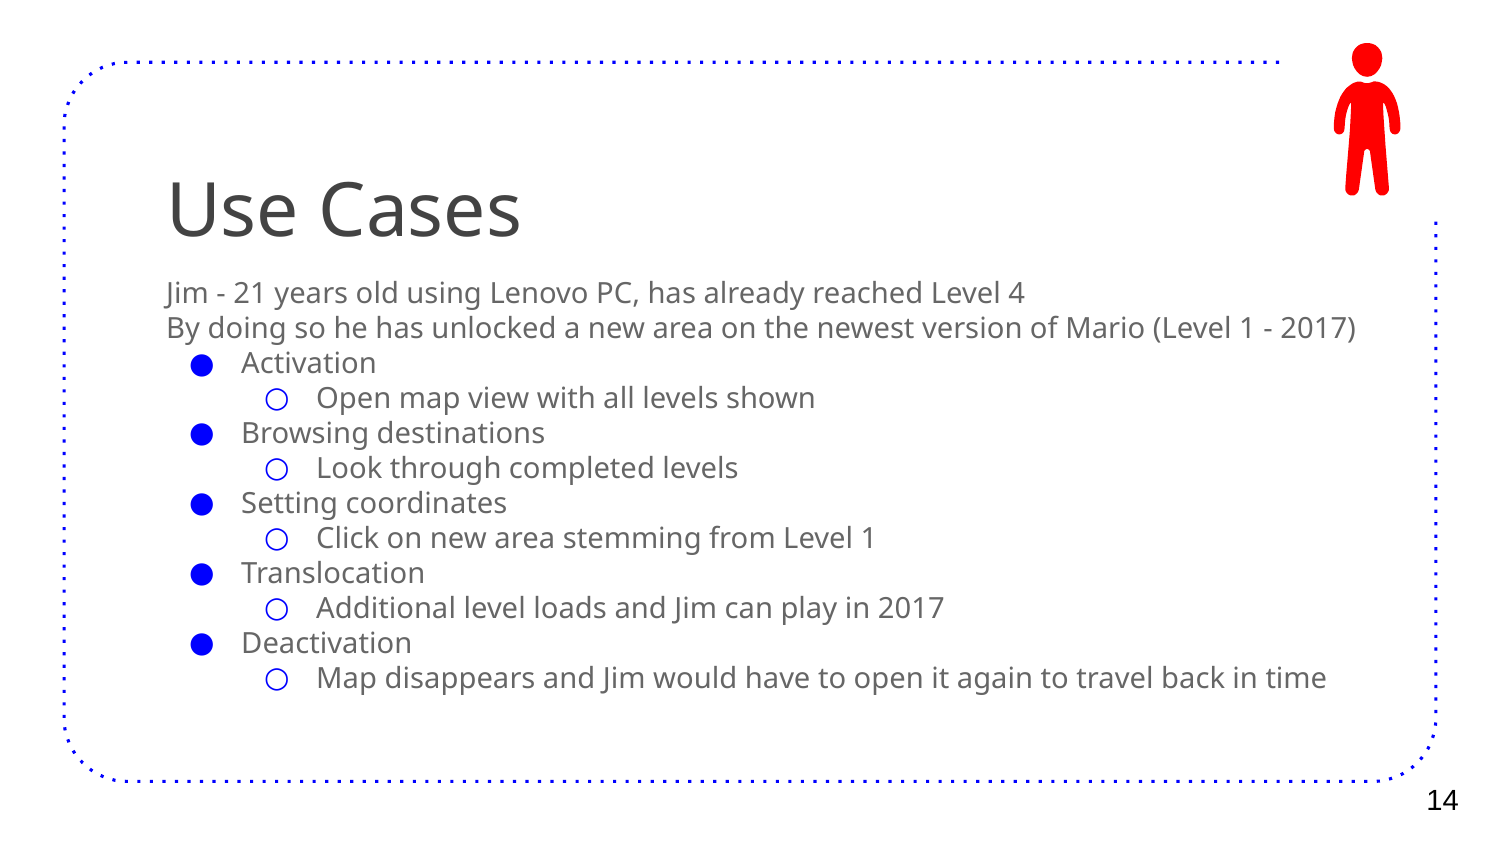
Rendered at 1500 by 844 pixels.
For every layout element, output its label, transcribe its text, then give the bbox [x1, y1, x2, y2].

title Use Cases [151, 146, 1278, 259]
list Jim - 21 years old using Lenovo PC, has already reached Level 4 By doing so he has unlocked a new area on the newest version of Mario (Level 1 - 2017) Activation Open map view with all levels shown Browsing destinations Look through completed levels Setting coordinates Click on new area stemming from Level 1 Translocation Additional level loads and Jim can play in 2017 Deactivation Map disappears and Jim would have to open it again to travel back in time [151, 259, 1377, 682]
slide_number ‹#› [1411, 753, 1500, 844]
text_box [1333, 42, 1401, 196]
